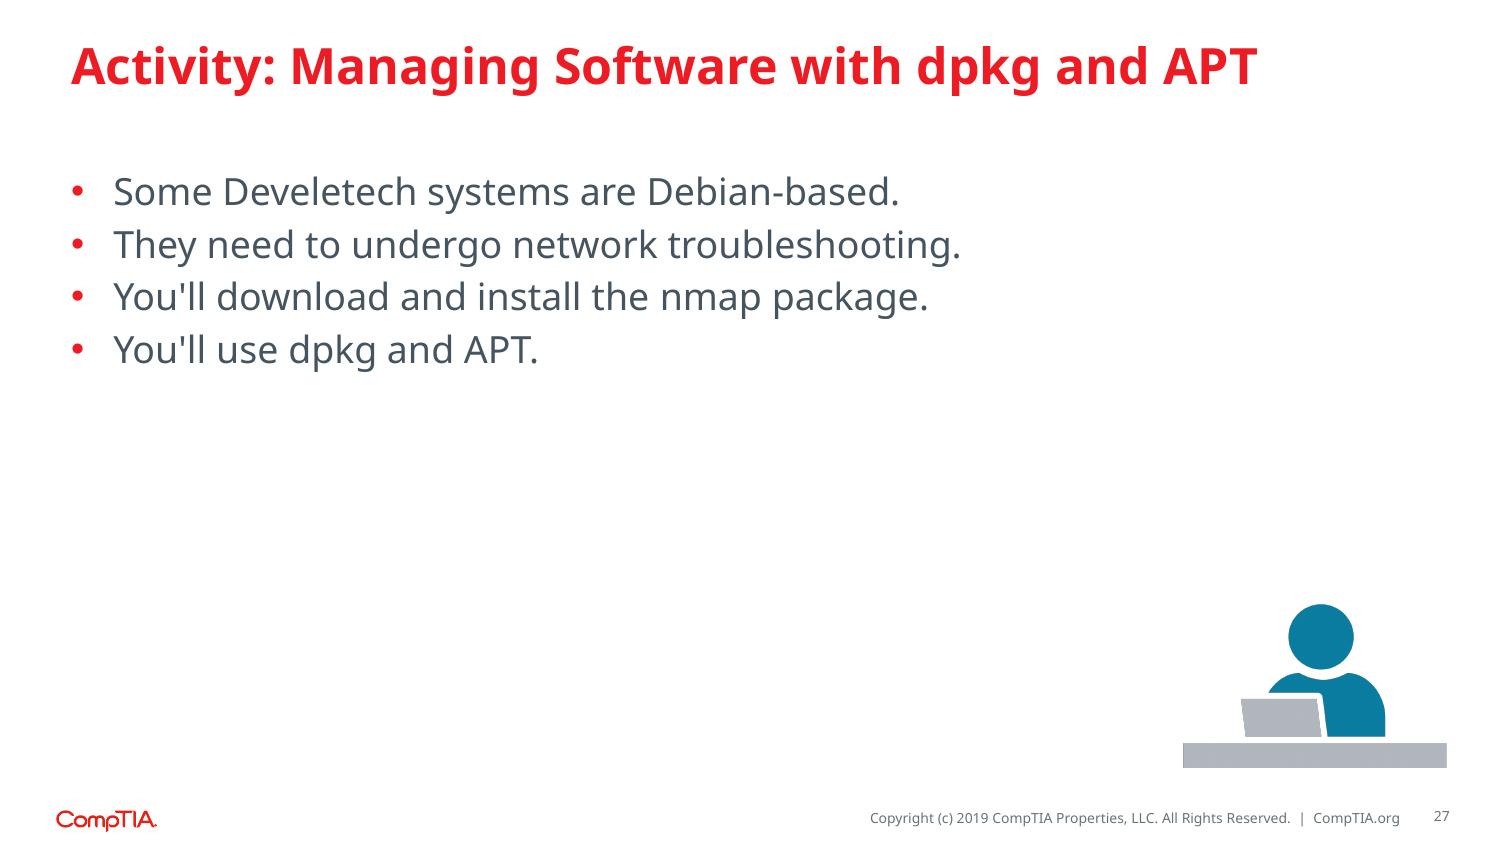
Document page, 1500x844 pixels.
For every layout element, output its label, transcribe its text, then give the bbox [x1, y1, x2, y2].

list Some Develetech systems are Debian-based. They need to undergo network troubleshooting. You'll download and install the nmap package. You'll use dpkg and APT. [56, 160, 1444, 768]
slide_number 27 [1407, 800, 1450, 835]
title Activity: Managing Software with dpkg and APT [56, 12, 1350, 117]
